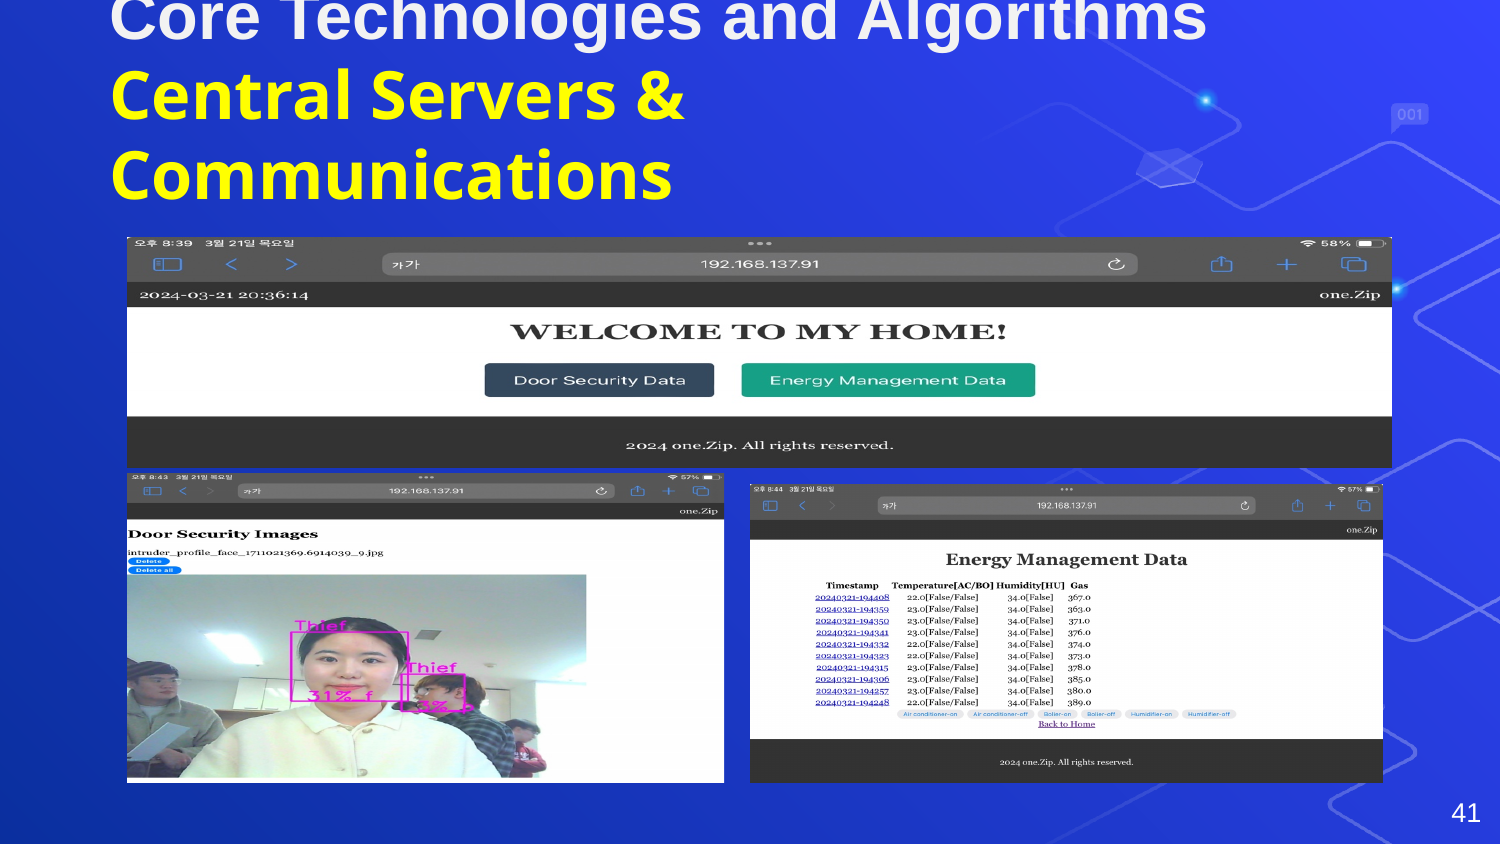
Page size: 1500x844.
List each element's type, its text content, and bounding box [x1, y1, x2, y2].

picture [0, 0, 1500, 844]
title Core Technologies and Algorithms Central Servers & Communications [109, 71, 1263, 213]
slide_number 41 [1391, 779, 1482, 844]
